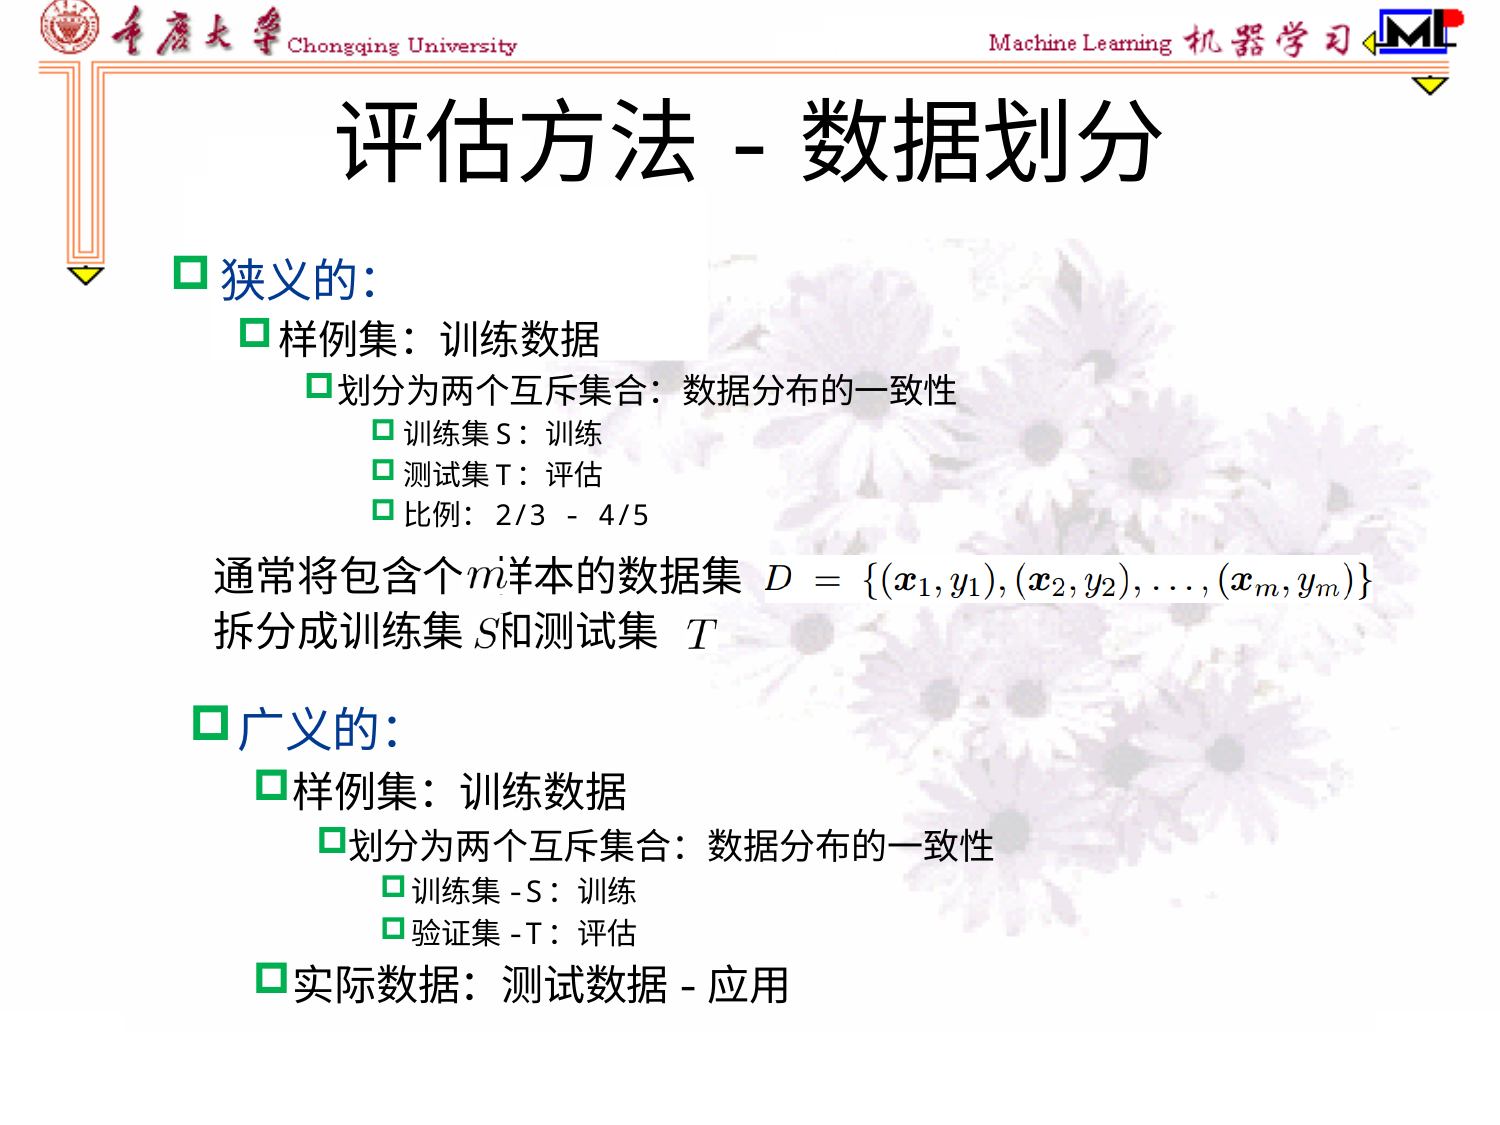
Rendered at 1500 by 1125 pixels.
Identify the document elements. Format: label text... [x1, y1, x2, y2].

text_box 广义的： 样例集：训练数据 划分为两个互斥集合：数据分布的一致性 训练集-S：训练 验证集-T：评估 实际数据：测试数据-应用 [174, 692, 1284, 1019]
picture [0, 0, 1500, 1032]
list 狭义的： 样例集：训练数据 划分为两个互斥集合：数据分布的一致性 训练集S：训练 测试集T：评估 比例：2/3 - 4/5 [155, 243, 1318, 539]
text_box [123, 547, 1373, 670]
title 评估方法-数据划分 [75, 45, 1425, 233]
